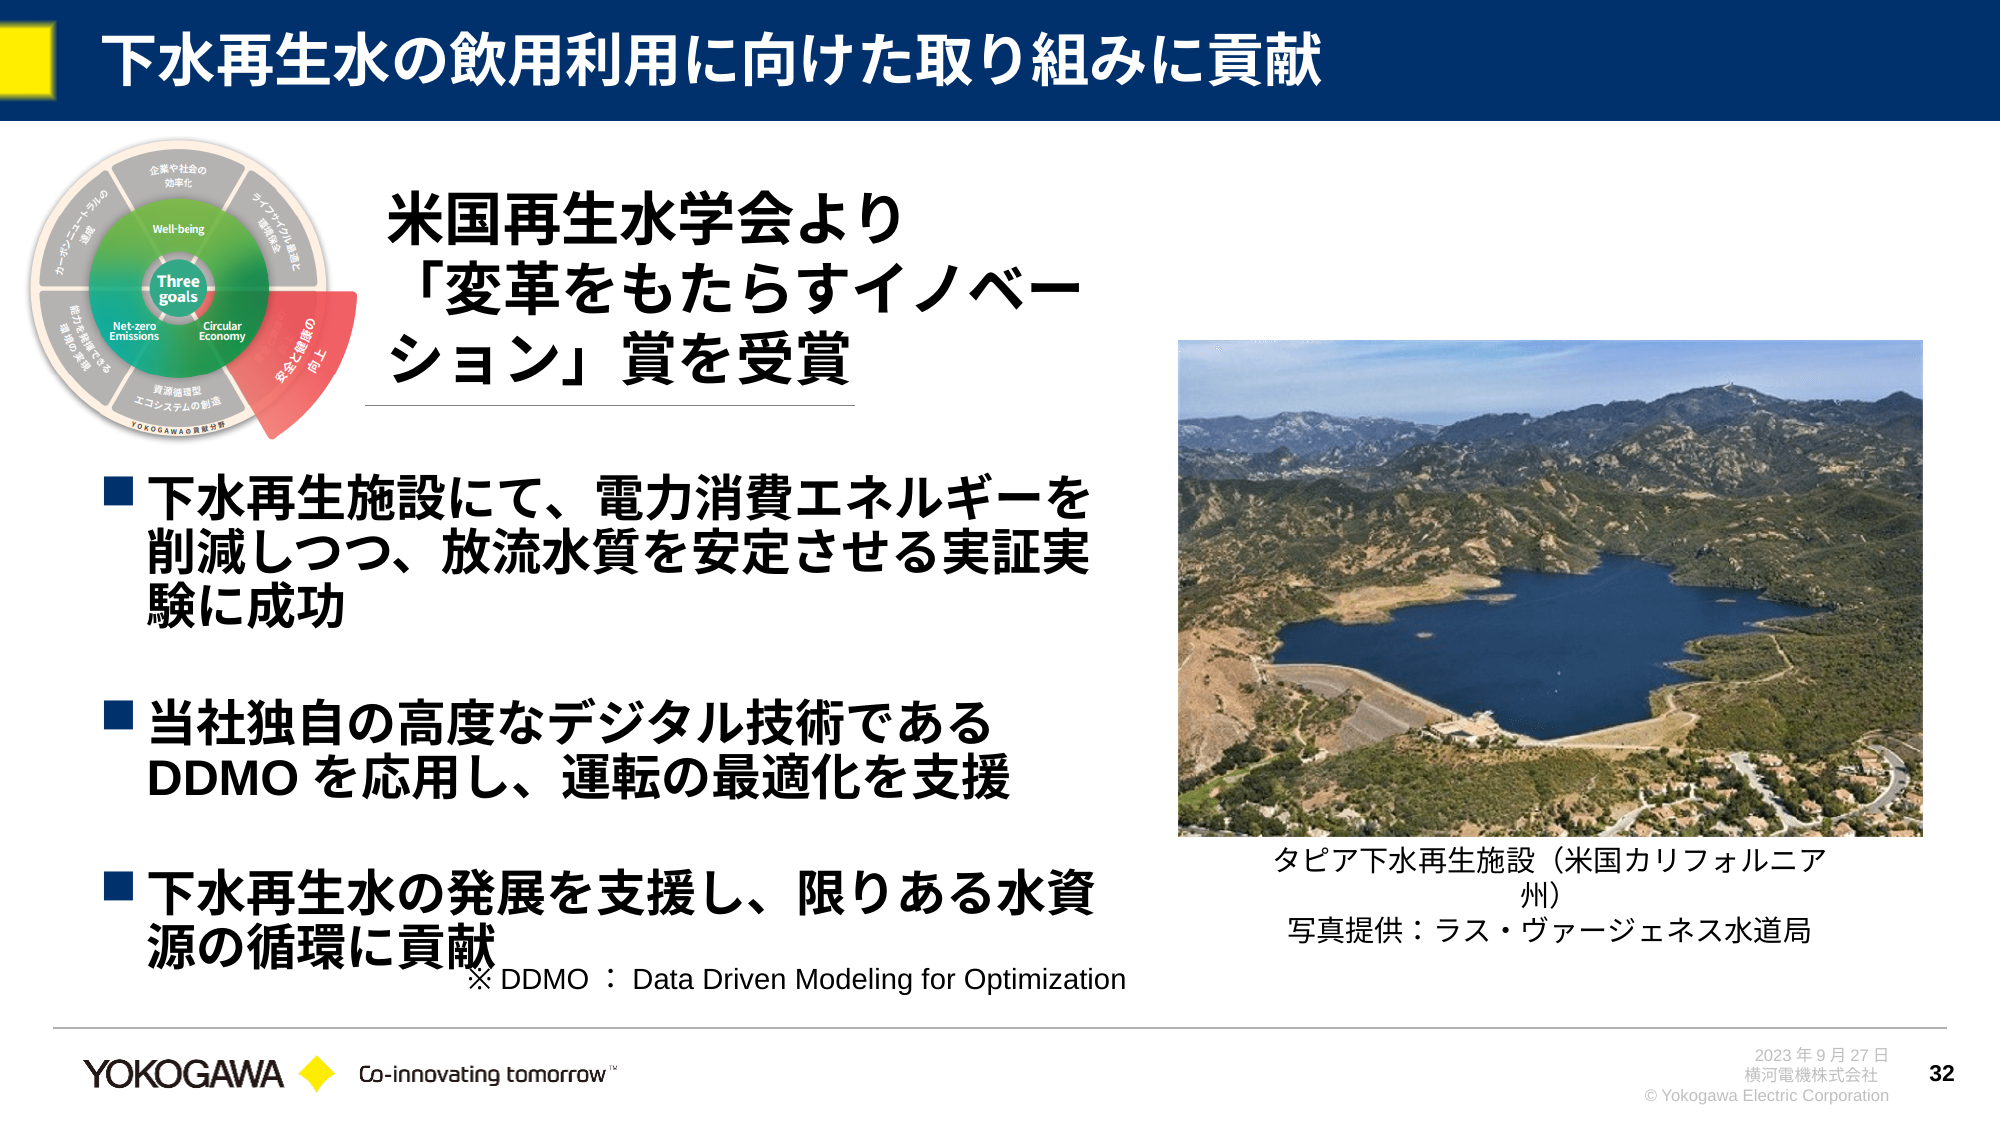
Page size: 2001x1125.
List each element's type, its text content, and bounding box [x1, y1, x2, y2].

picture [83, 1055, 617, 1093]
slide_number 32 [1904, 1042, 1970, 1103]
picture [0, 6, 69, 115]
text_box ※ DDMO：Data Driven Modeling for Optimization [452, 953, 1143, 1003]
picture [1129, 318, 1970, 857]
picture [12, 136, 365, 454]
text_box タピア下水再生施設（米国カリフォルニア州） 写真提供：ラス・ヴァージェネス水道局 [1233, 867, 1866, 923]
text_box 米国再生水学会より 「変革をもたらすイノベーション」賞を受賞 [371, 212, 1202, 363]
title 下水再生水の飲用利用に向けた取り組みに貢献 [84, 20, 1955, 106]
list 下水再生施設にて、電力消費エネルギーを削減しつつ、放流水質を安定させる実証実験に成功 当社独自の高度なデジタル技術であるDDMOを応用し、運転の最適化を支援 下水再生水の発展を支援し、限りある水資源の循環に貢献 [84, 465, 1144, 1004]
